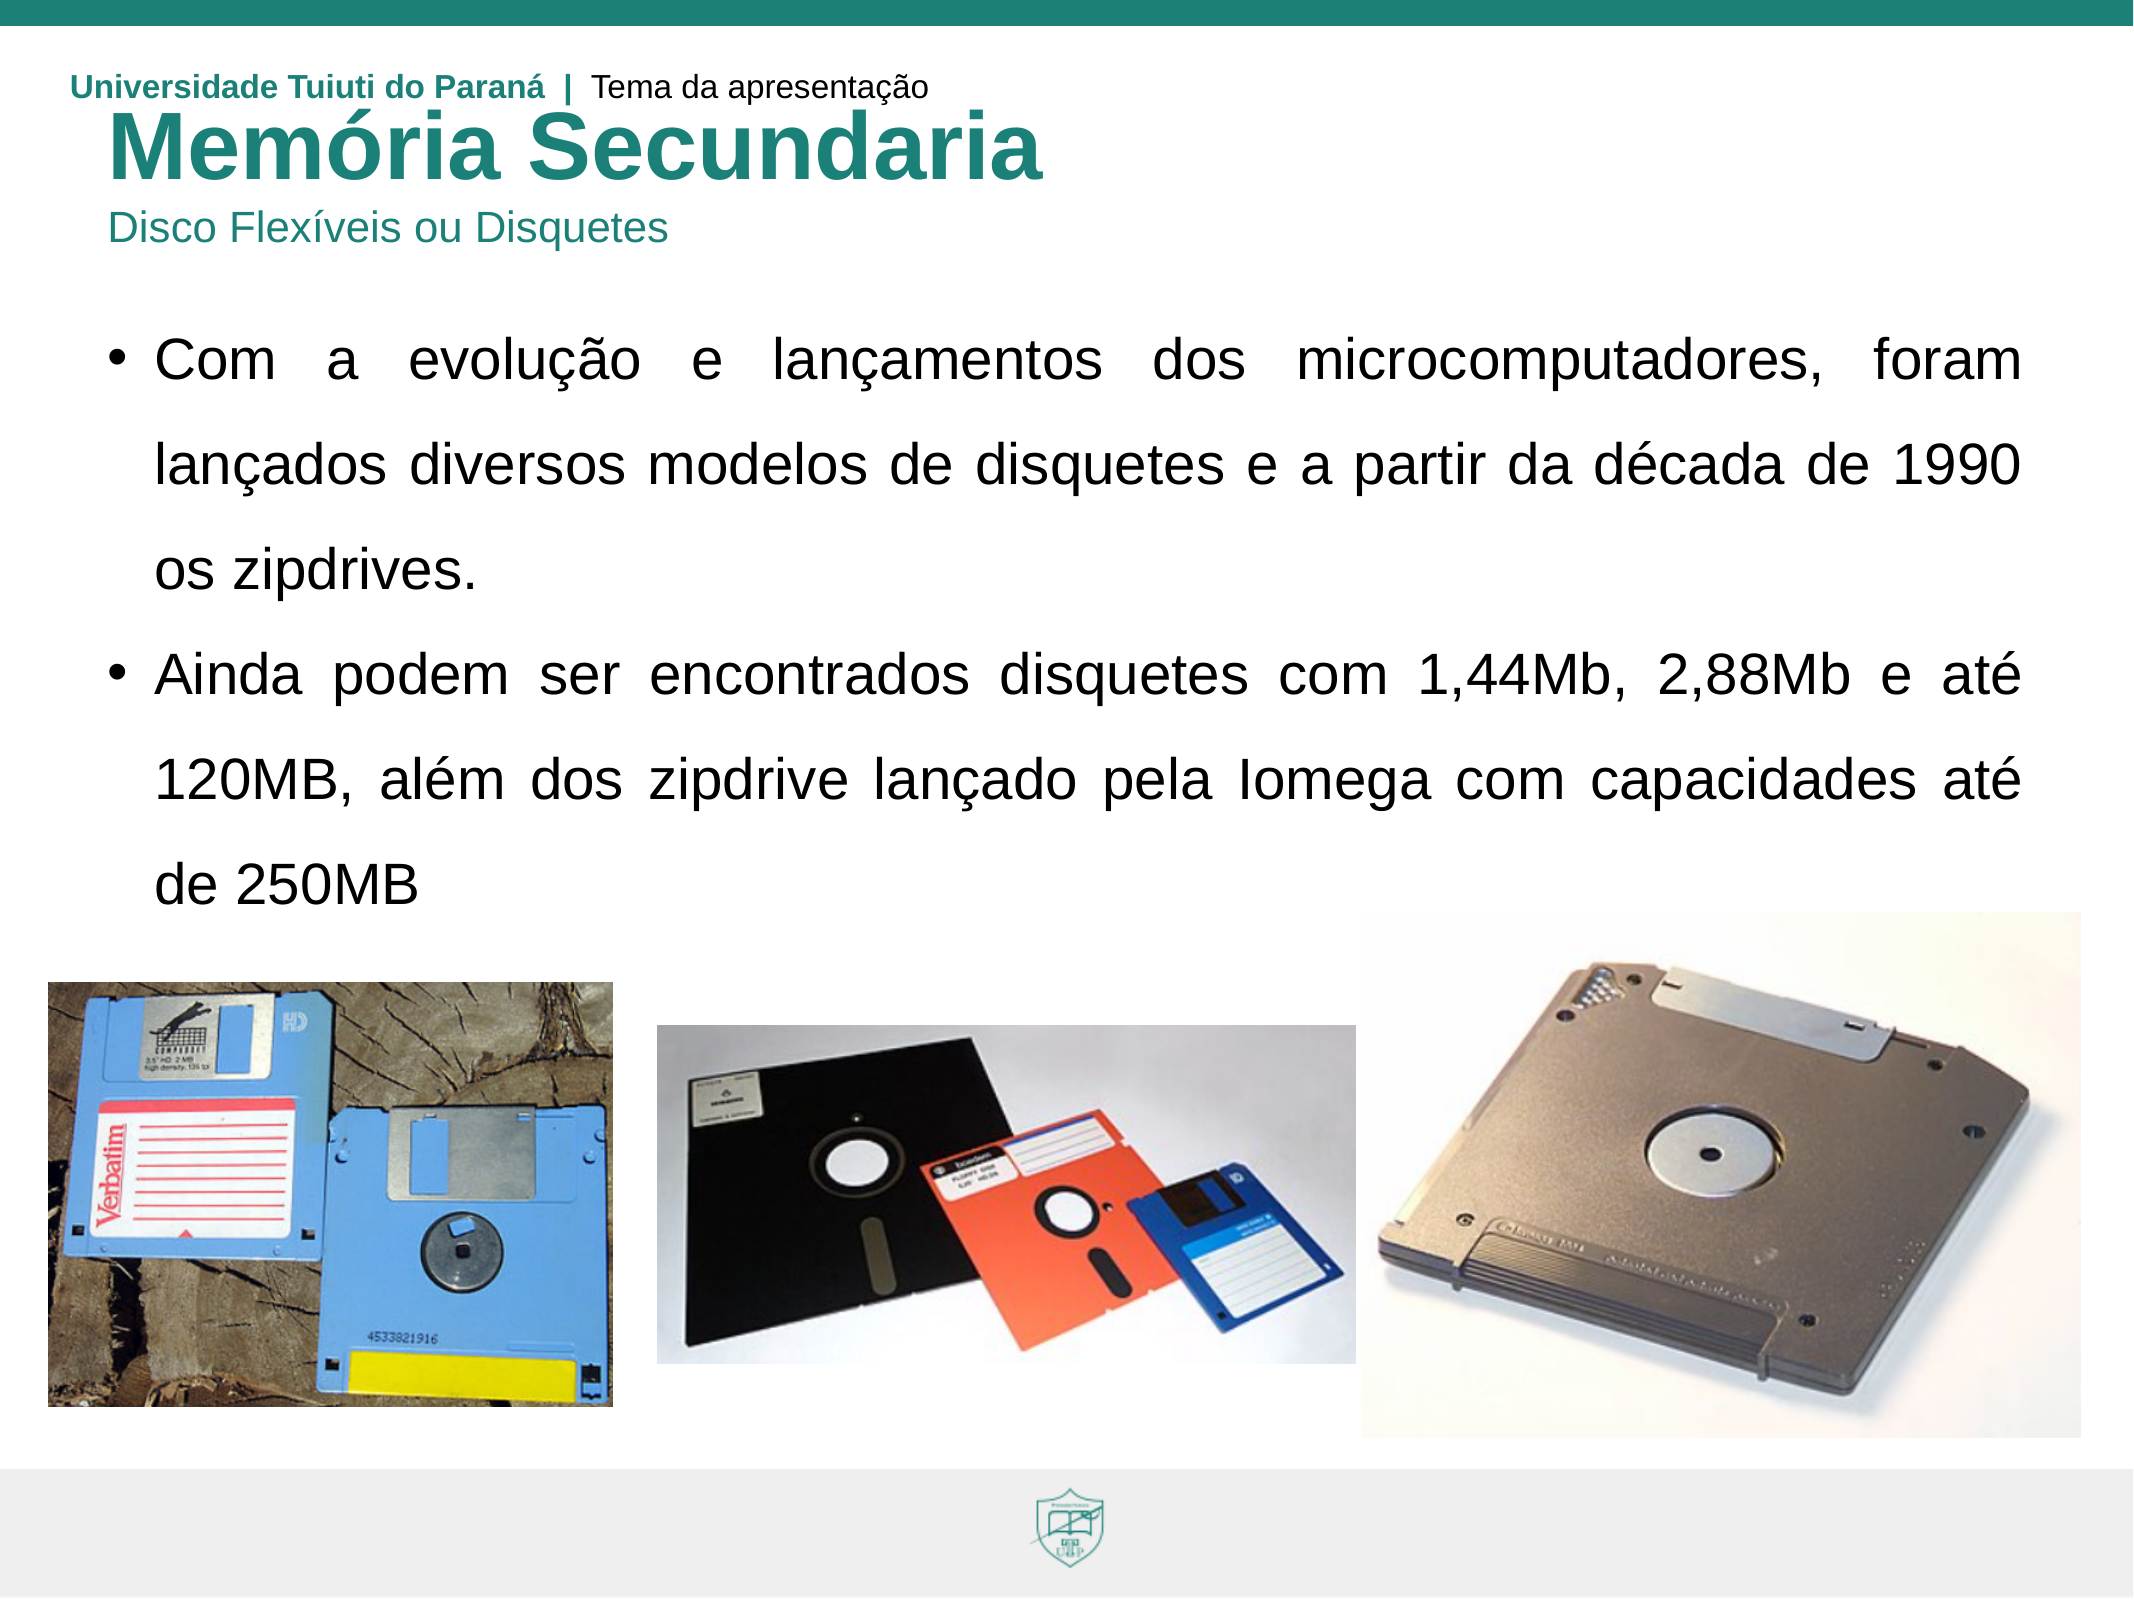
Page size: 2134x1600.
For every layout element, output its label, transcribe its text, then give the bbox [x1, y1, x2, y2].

picture [0, 0, 2134, 26]
picture [1361, 912, 2081, 1438]
picture [0, 1469, 2134, 1598]
picture [48, 982, 613, 1407]
text_box Universidade Tuiuti do Paraná | Tema da apresentação [63, 59, 936, 112]
picture [657, 1025, 1356, 1364]
text_box Memória Secundaria Disco Flexíveis ou Disquetes Com a evolução e lançamentos dos microcomputadores, foram lançados diversos modelos de disquetes e a partir da década de 1990 os zipdrives. Ainda podem ser encontrados disquetes com 1,44Mb, 2,88Mb e até 120MB, além dos zipdrive lançado pela Iomega com capacidades até de 250MB [101, 77, 2032, 923]
